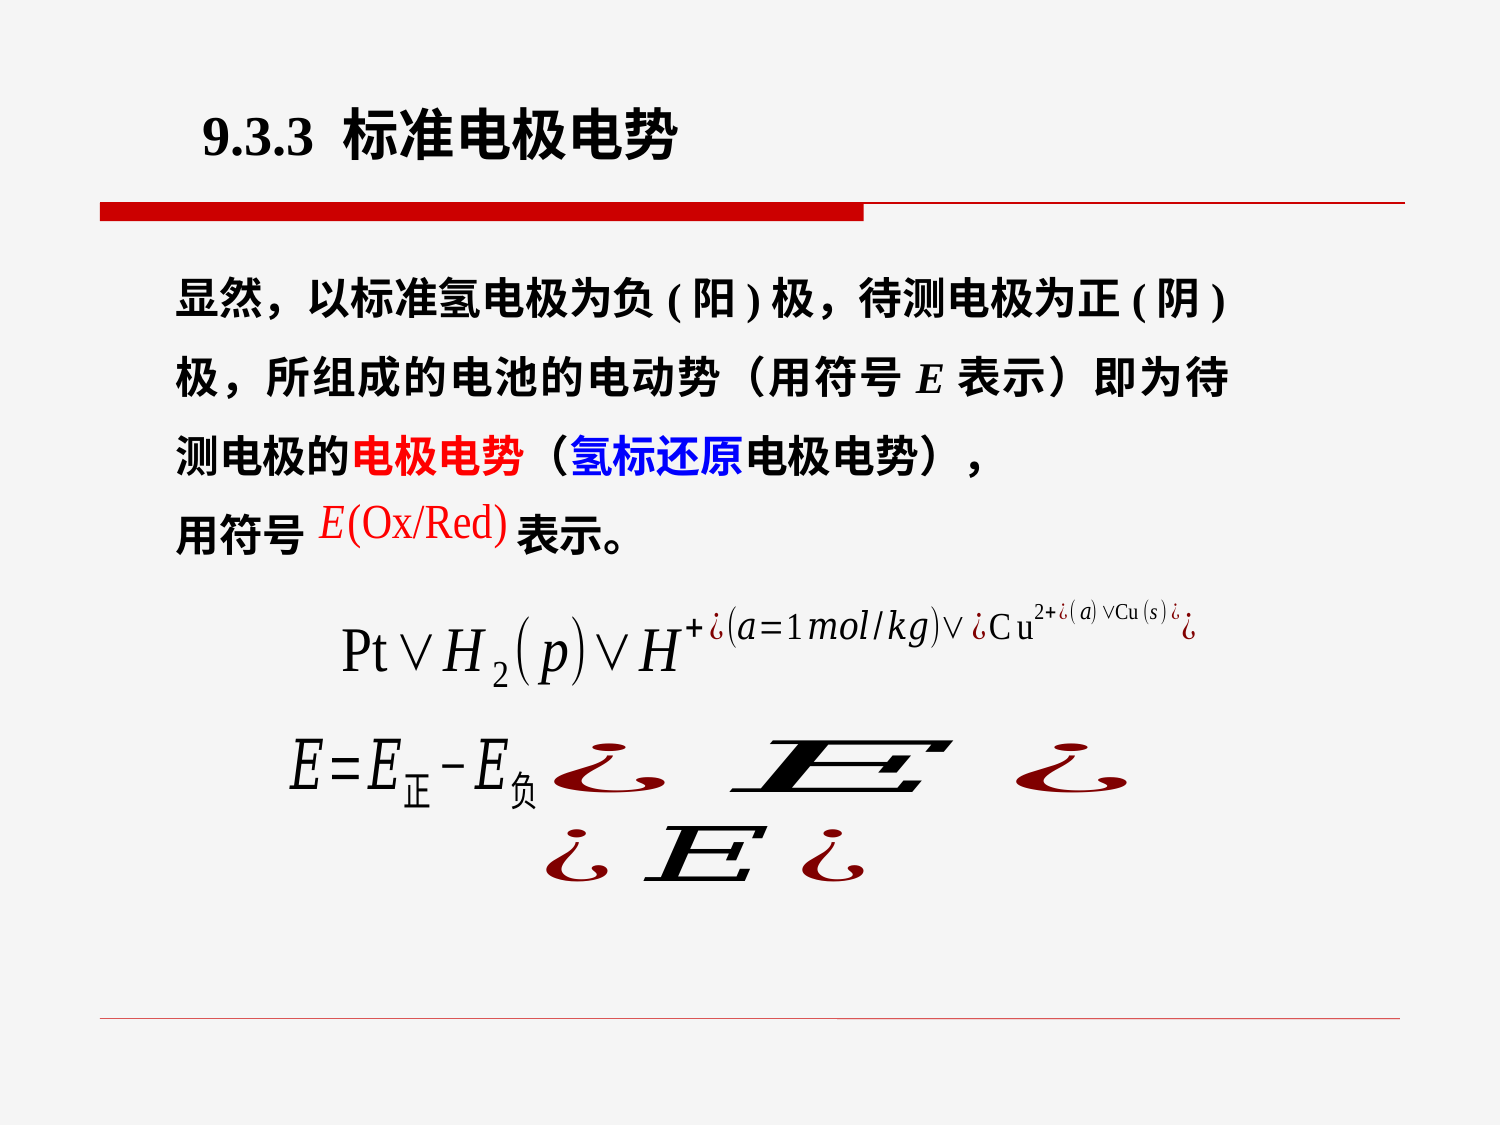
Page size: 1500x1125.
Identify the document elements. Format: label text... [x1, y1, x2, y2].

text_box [311, 493, 516, 560]
text_box 显然，以标准氢电极为负(阳)极，待测电极为正(阴)极，所组成的电池的电动势（用符号E表示）即为待测电极的电极电势（氢标还原电极电势）， 用符号 表示。 [160, 239, 1244, 566]
text_box 9.3.3 标准电极电势 [187, 91, 1180, 174]
